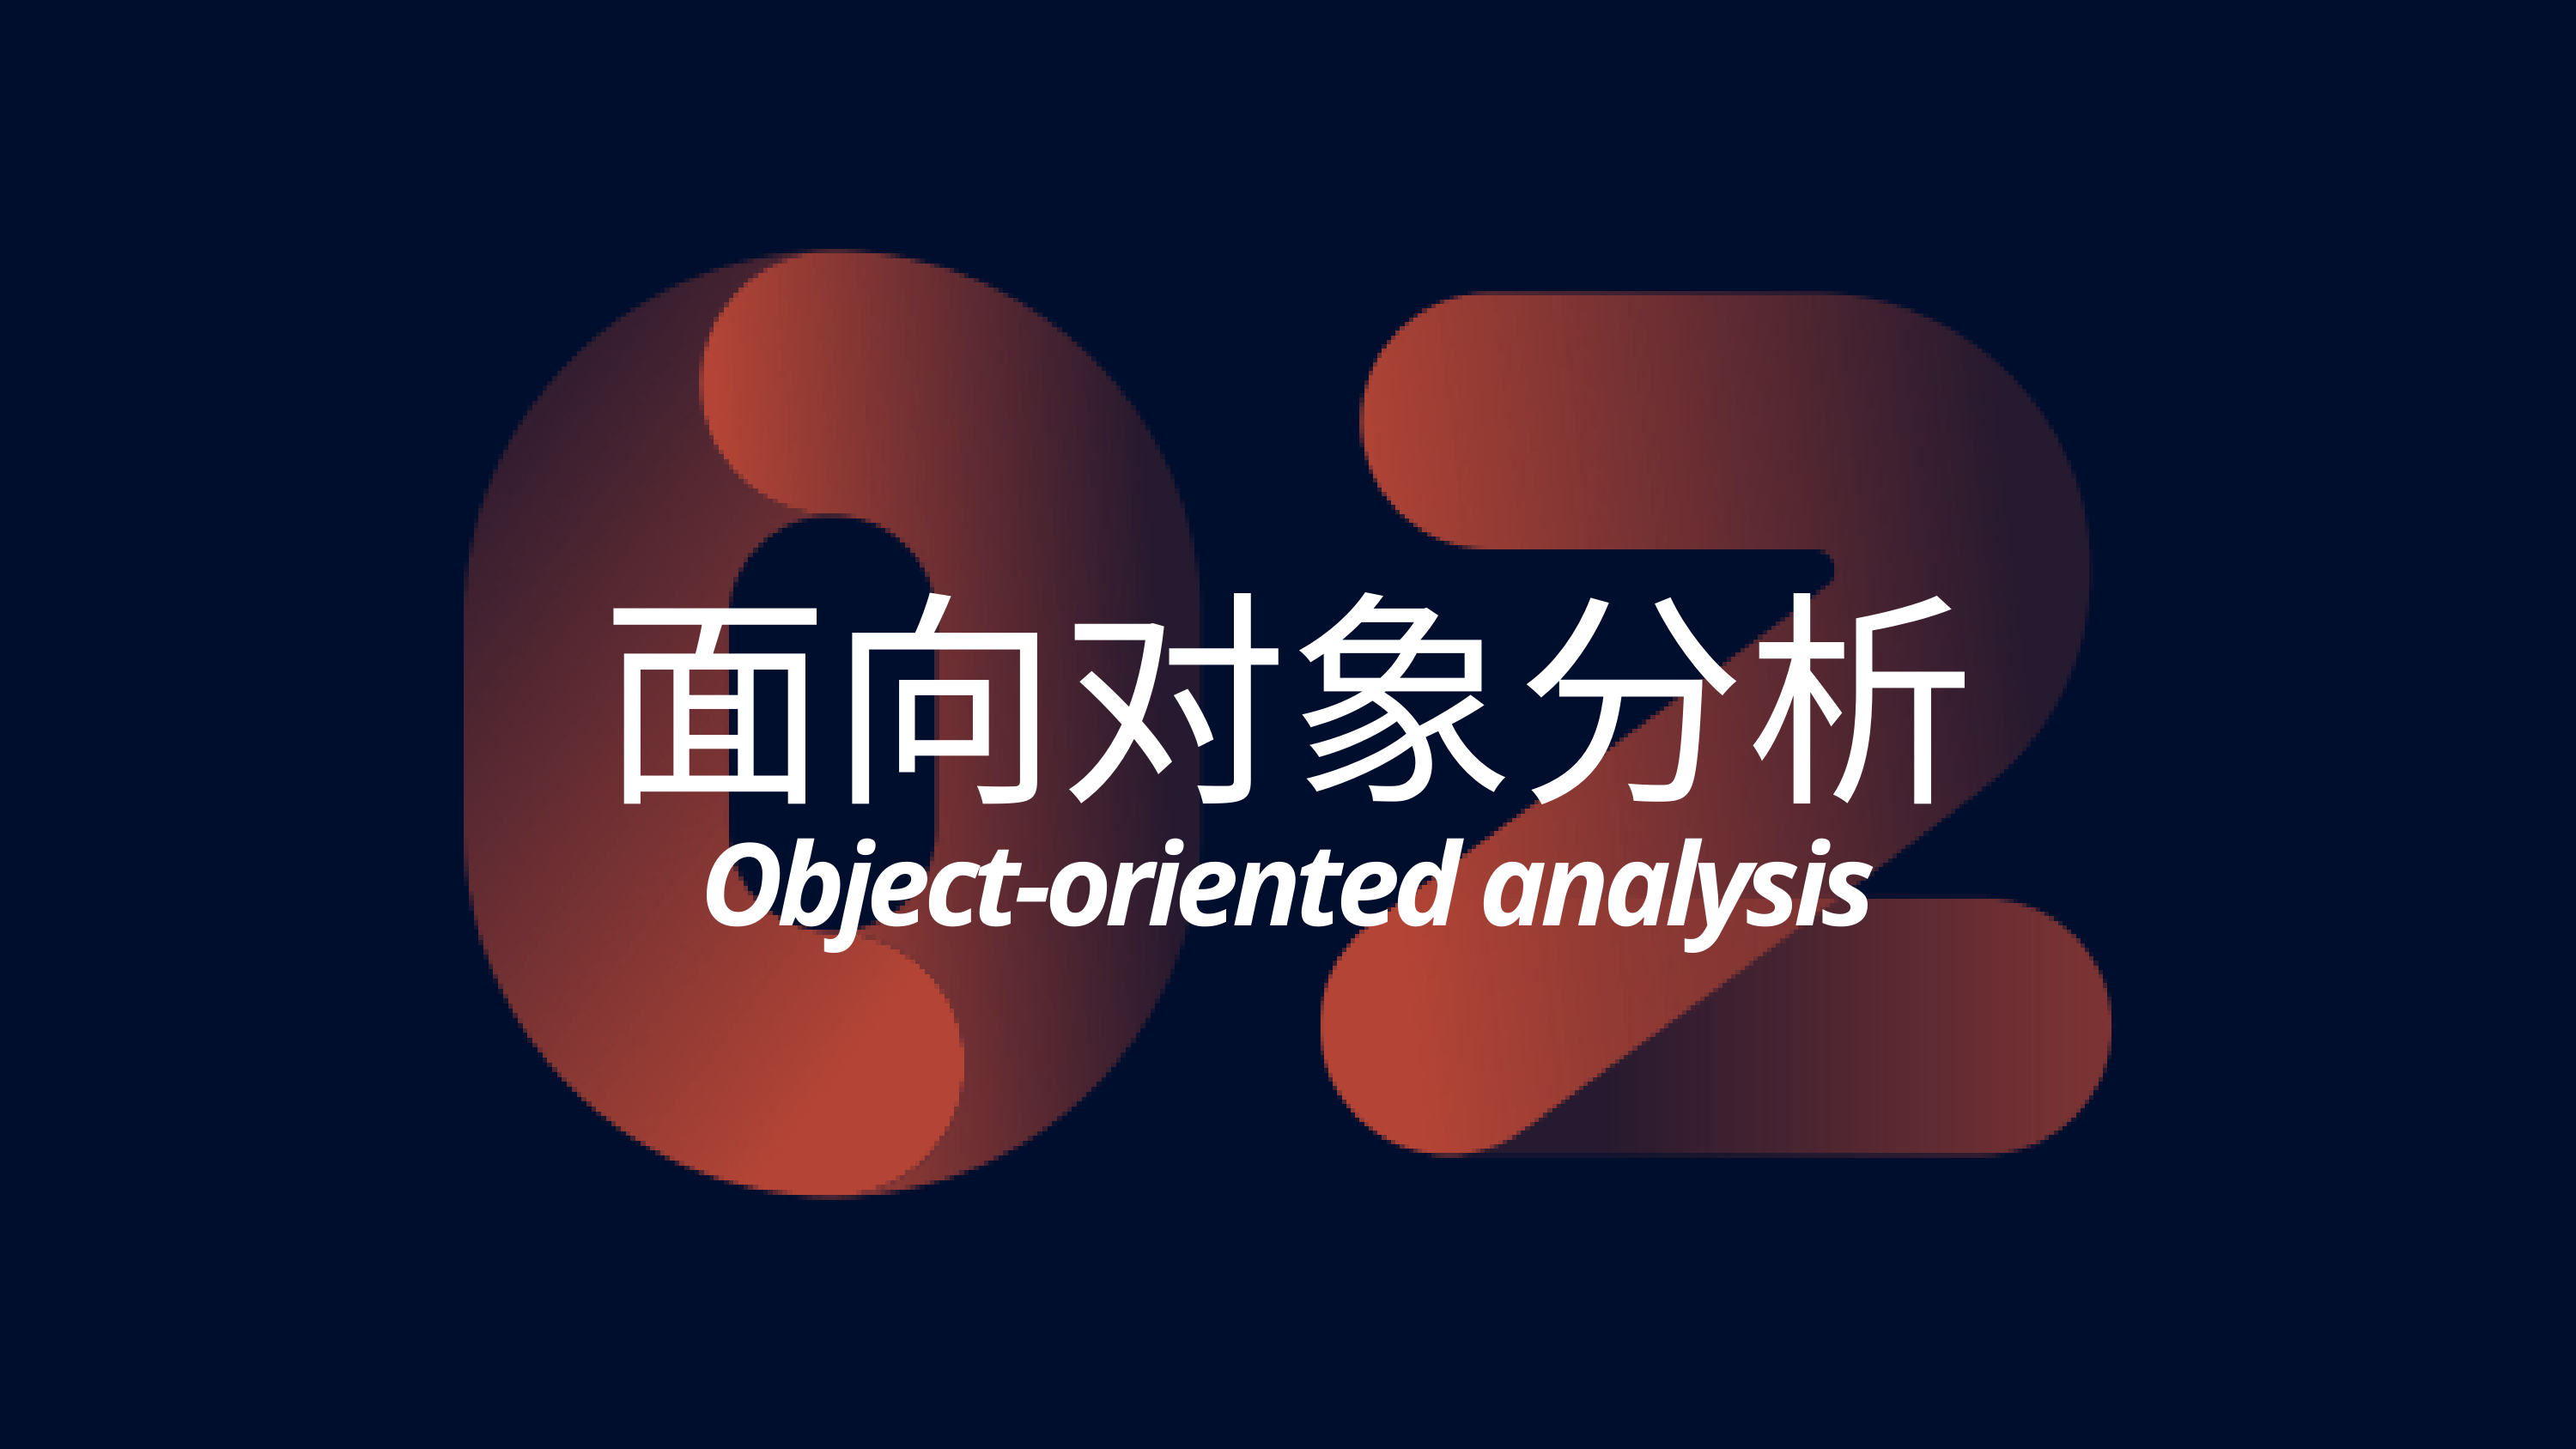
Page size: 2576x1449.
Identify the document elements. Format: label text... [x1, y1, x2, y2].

text_box [459, 249, 1205, 1200]
text_box [1320, 291, 2117, 1158]
text_box Object-oriented analysis [603, 834, 1973, 949]
text_box 面向对象分析 [526, 511, 2050, 832]
